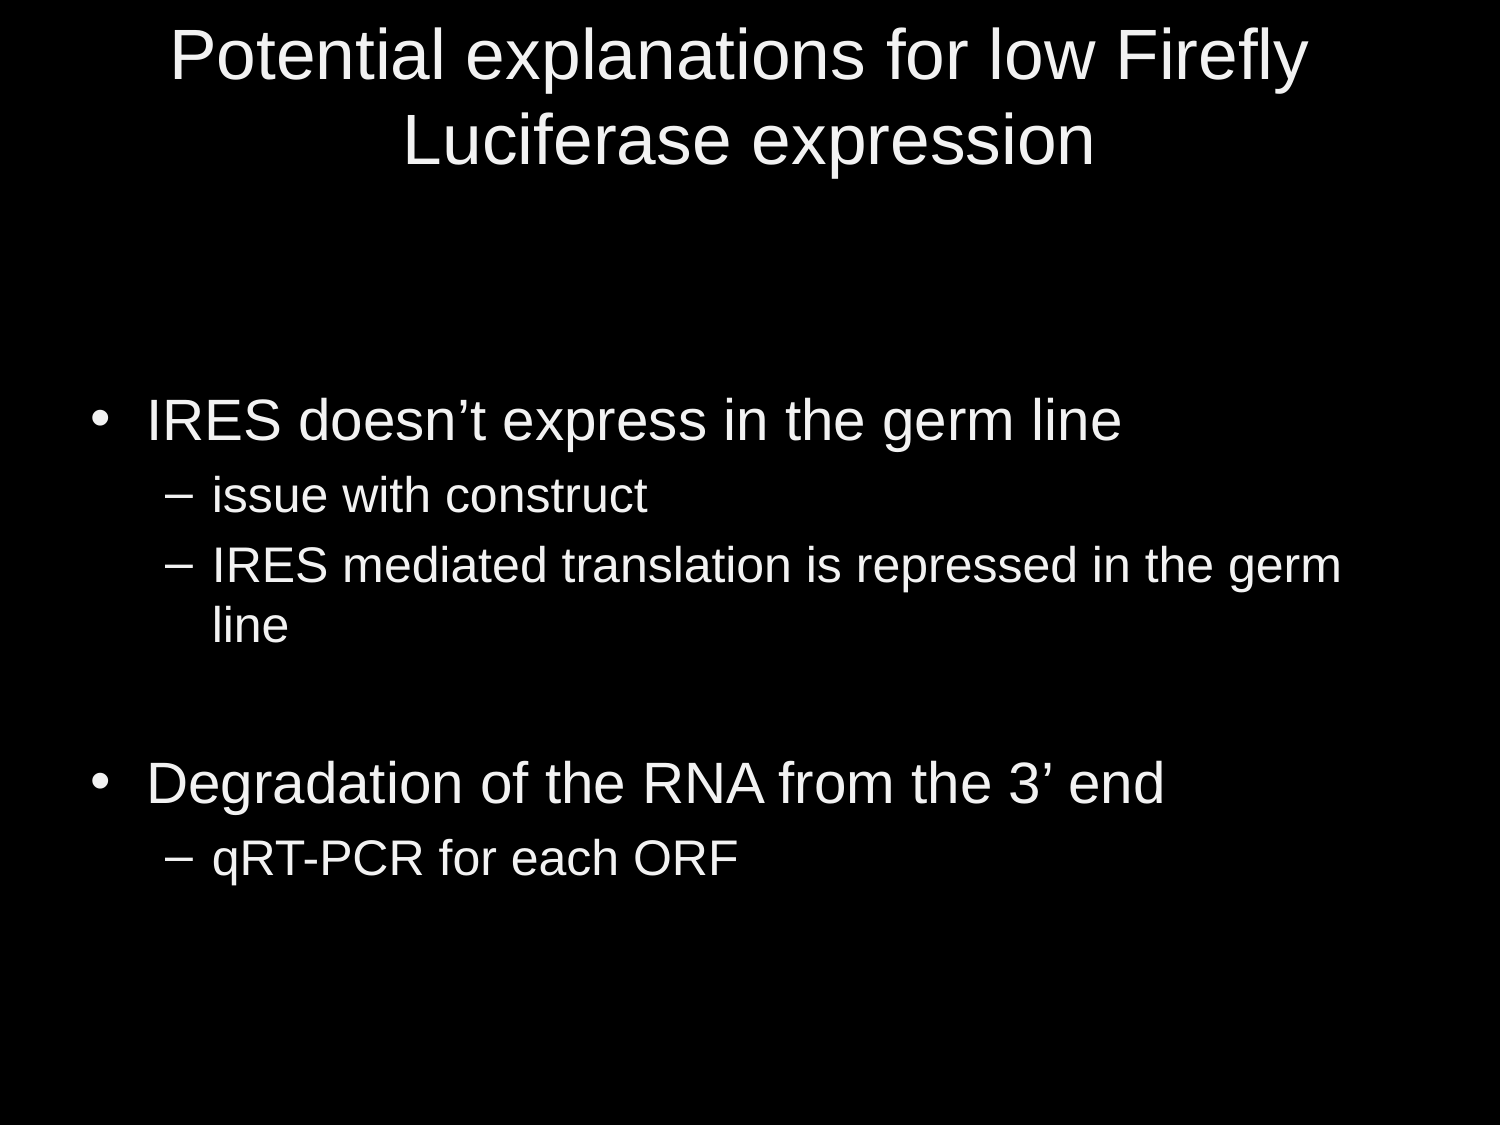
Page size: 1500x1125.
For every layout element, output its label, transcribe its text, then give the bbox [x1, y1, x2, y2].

title Potential explanations for low Firefly Luciferase expression [0, 0, 1500, 188]
list IRES doesn’t express in the germ line issue with construct IRES mediated translation is repressed in the germ line Degradation of the RNA from the 3’ end qRT-PCR for each ORF [75, 262, 1425, 1005]
